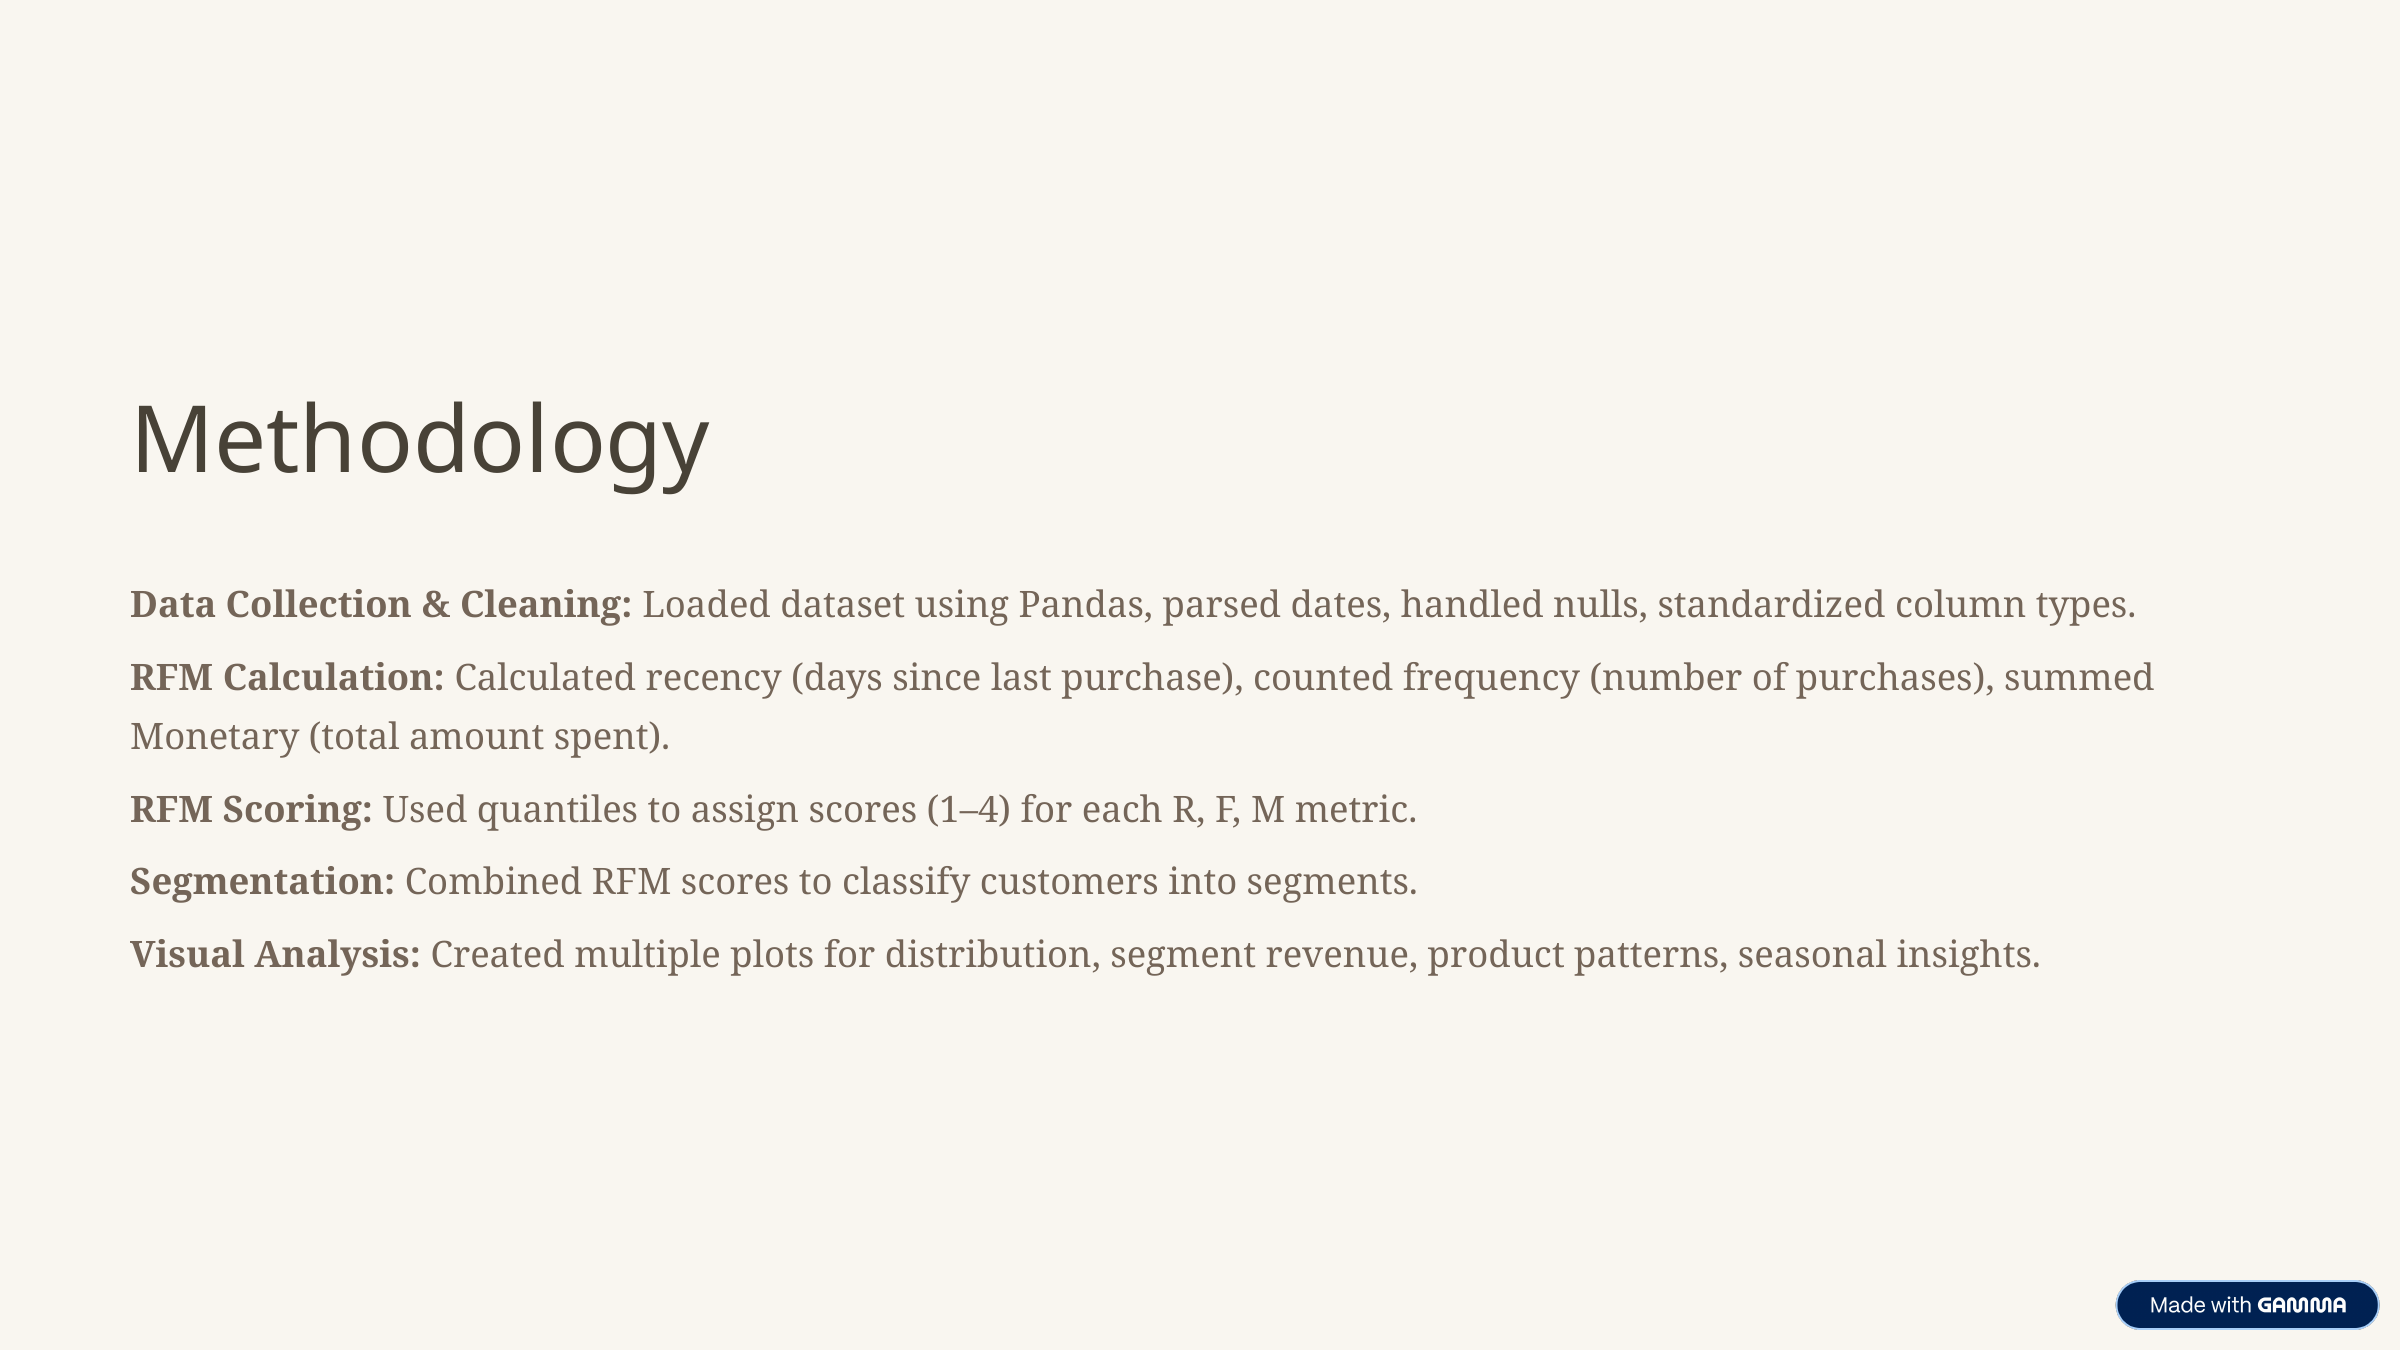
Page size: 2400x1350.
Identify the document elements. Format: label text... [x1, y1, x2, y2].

text_box Data Collection & Cleaning: Loaded dataset using Pandas, parsed dates, handled nulls, standardized column types. [130, 565, 2270, 626]
text_box RFM Scoring: Used quantiles to assign scores (1–4) for each R, F, M metric. [130, 770, 2270, 830]
text_box Methodology [130, 375, 1061, 492]
text_box Segmentation: Combined RFM scores to classify customers into segments. [130, 842, 2270, 903]
text_box RFM Calculation: Calculated recency (days since last purchase), counted frequency (number of purchases), summed Monetary (total amount spent). [130, 638, 2270, 758]
text_box Visual Analysis: Created multiple plots for distribution, segment revenue, product patterns, seasonal insights. [130, 915, 2270, 975]
picture [2106, 1271, 2389, 1339]
